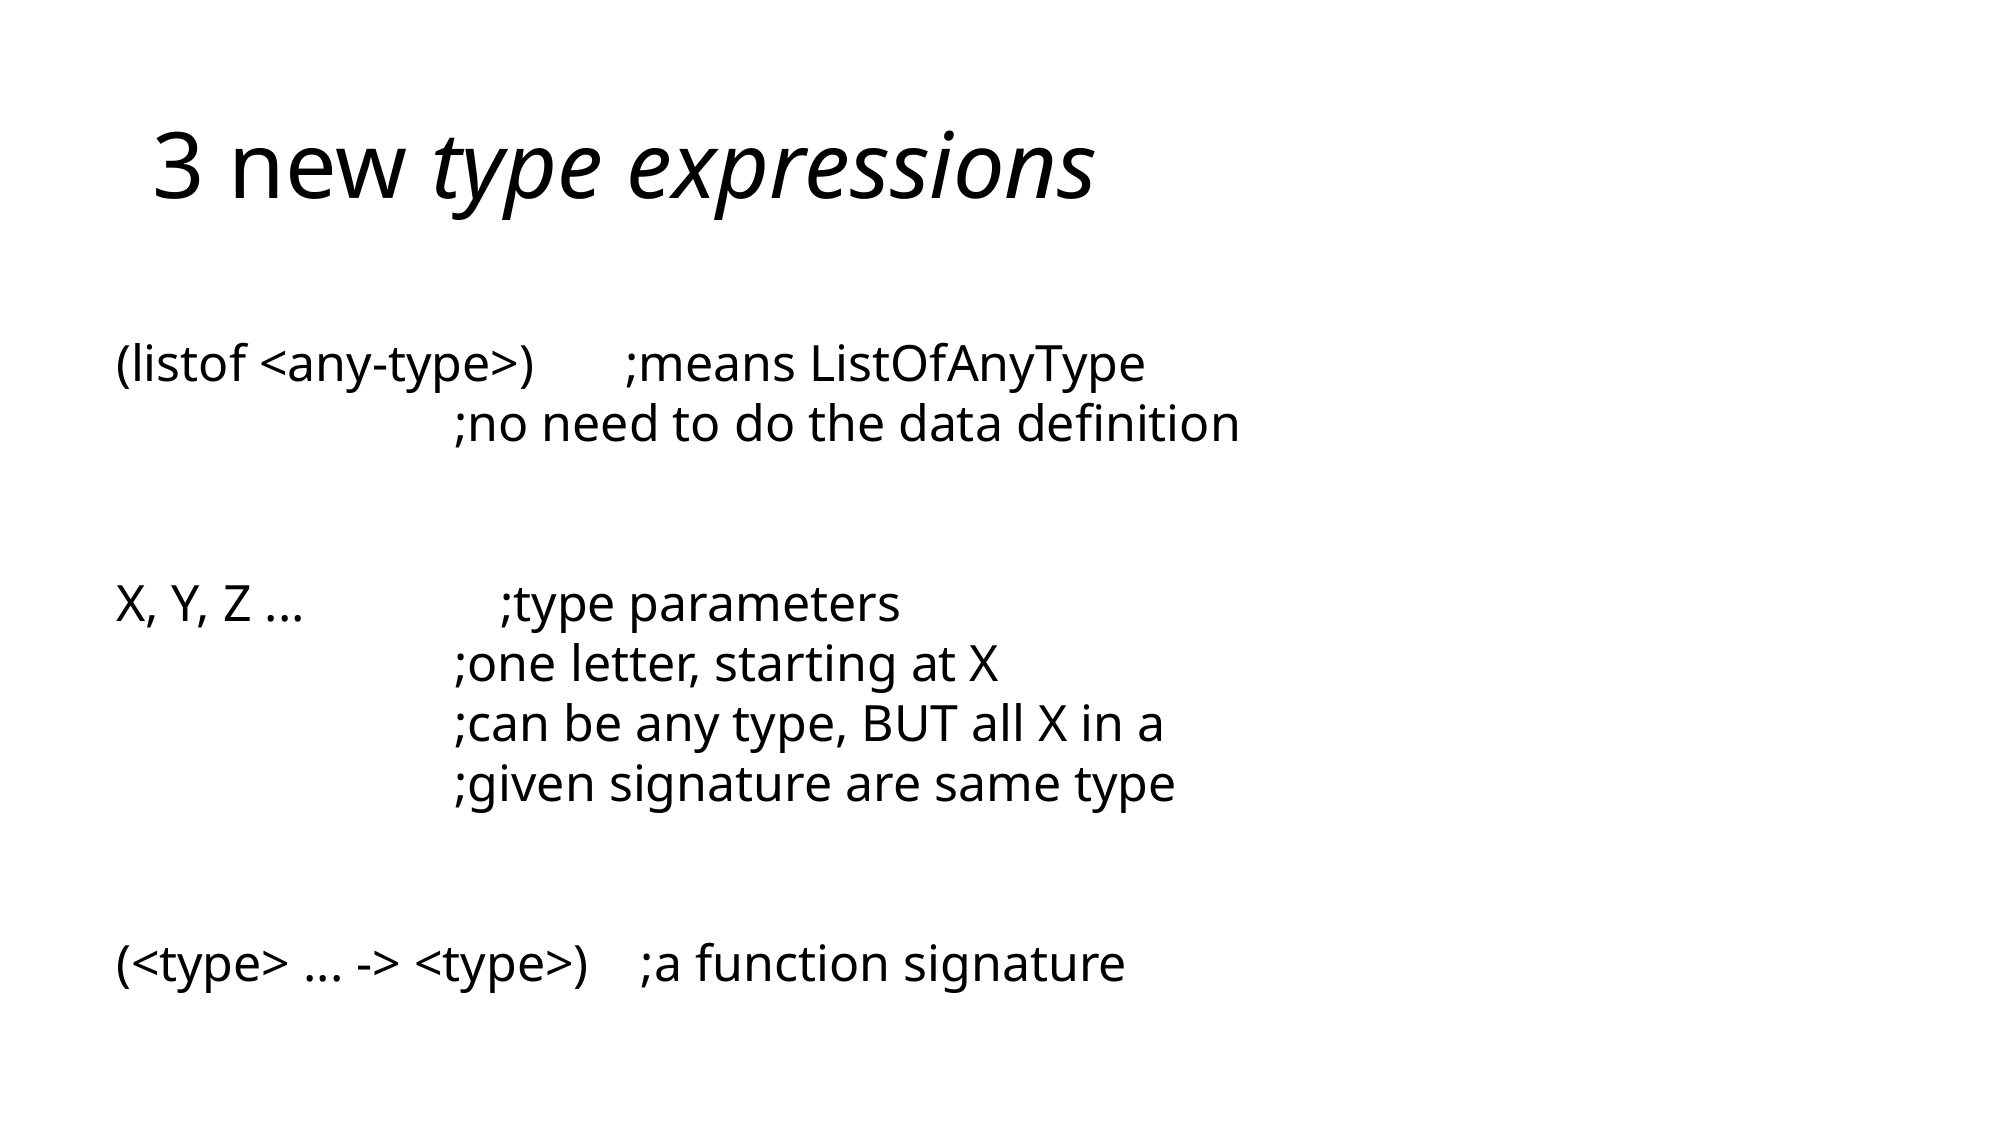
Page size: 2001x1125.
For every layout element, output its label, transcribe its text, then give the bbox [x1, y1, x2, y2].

text_box (listof <any-type>) ;means ListOfAnyType ;no need to do the data definition X, Y, Z ... ;type parameters ;one letter, starting at X ;can be any type, BUT all X in a ;given signature are same type (<type> ... -> <type>) ;a function signature [101, 323, 1971, 999]
title 3 new type expressions [137, 59, 1863, 278]
